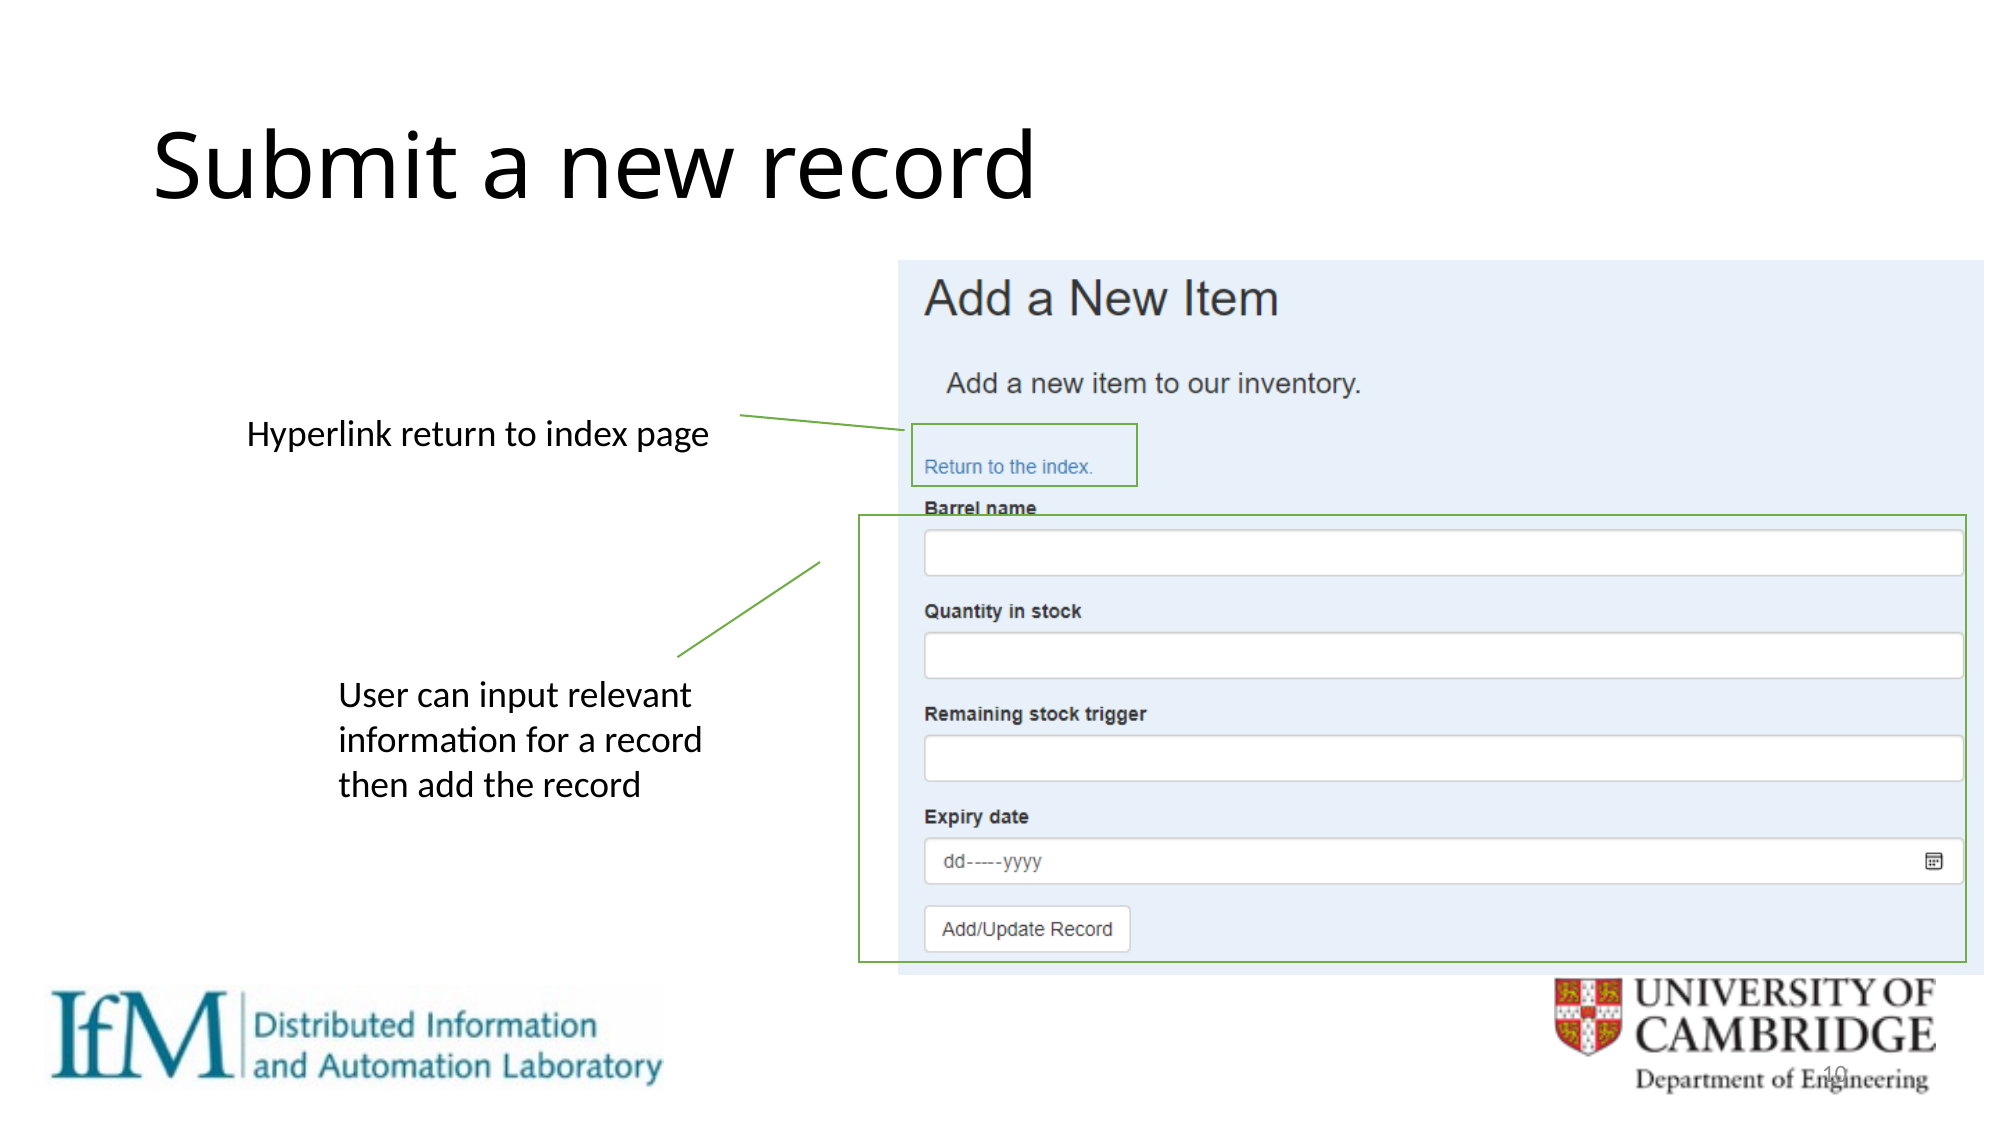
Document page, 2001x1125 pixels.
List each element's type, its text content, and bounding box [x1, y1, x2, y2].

text_box User can input relevant information for a record then add the record [323, 662, 774, 813]
text_box [739, 414, 898, 431]
text_box [858, 514, 898, 963]
picture [44, 985, 664, 1091]
title Submit a new record [137, 59, 1863, 278]
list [898, 260, 1984, 975]
slide_number 10 [1412, 1042, 1863, 1103]
text_box Hyperlink return to index page [232, 401, 726, 462]
picture [1554, 977, 1936, 1099]
text_box [676, 561, 821, 658]
